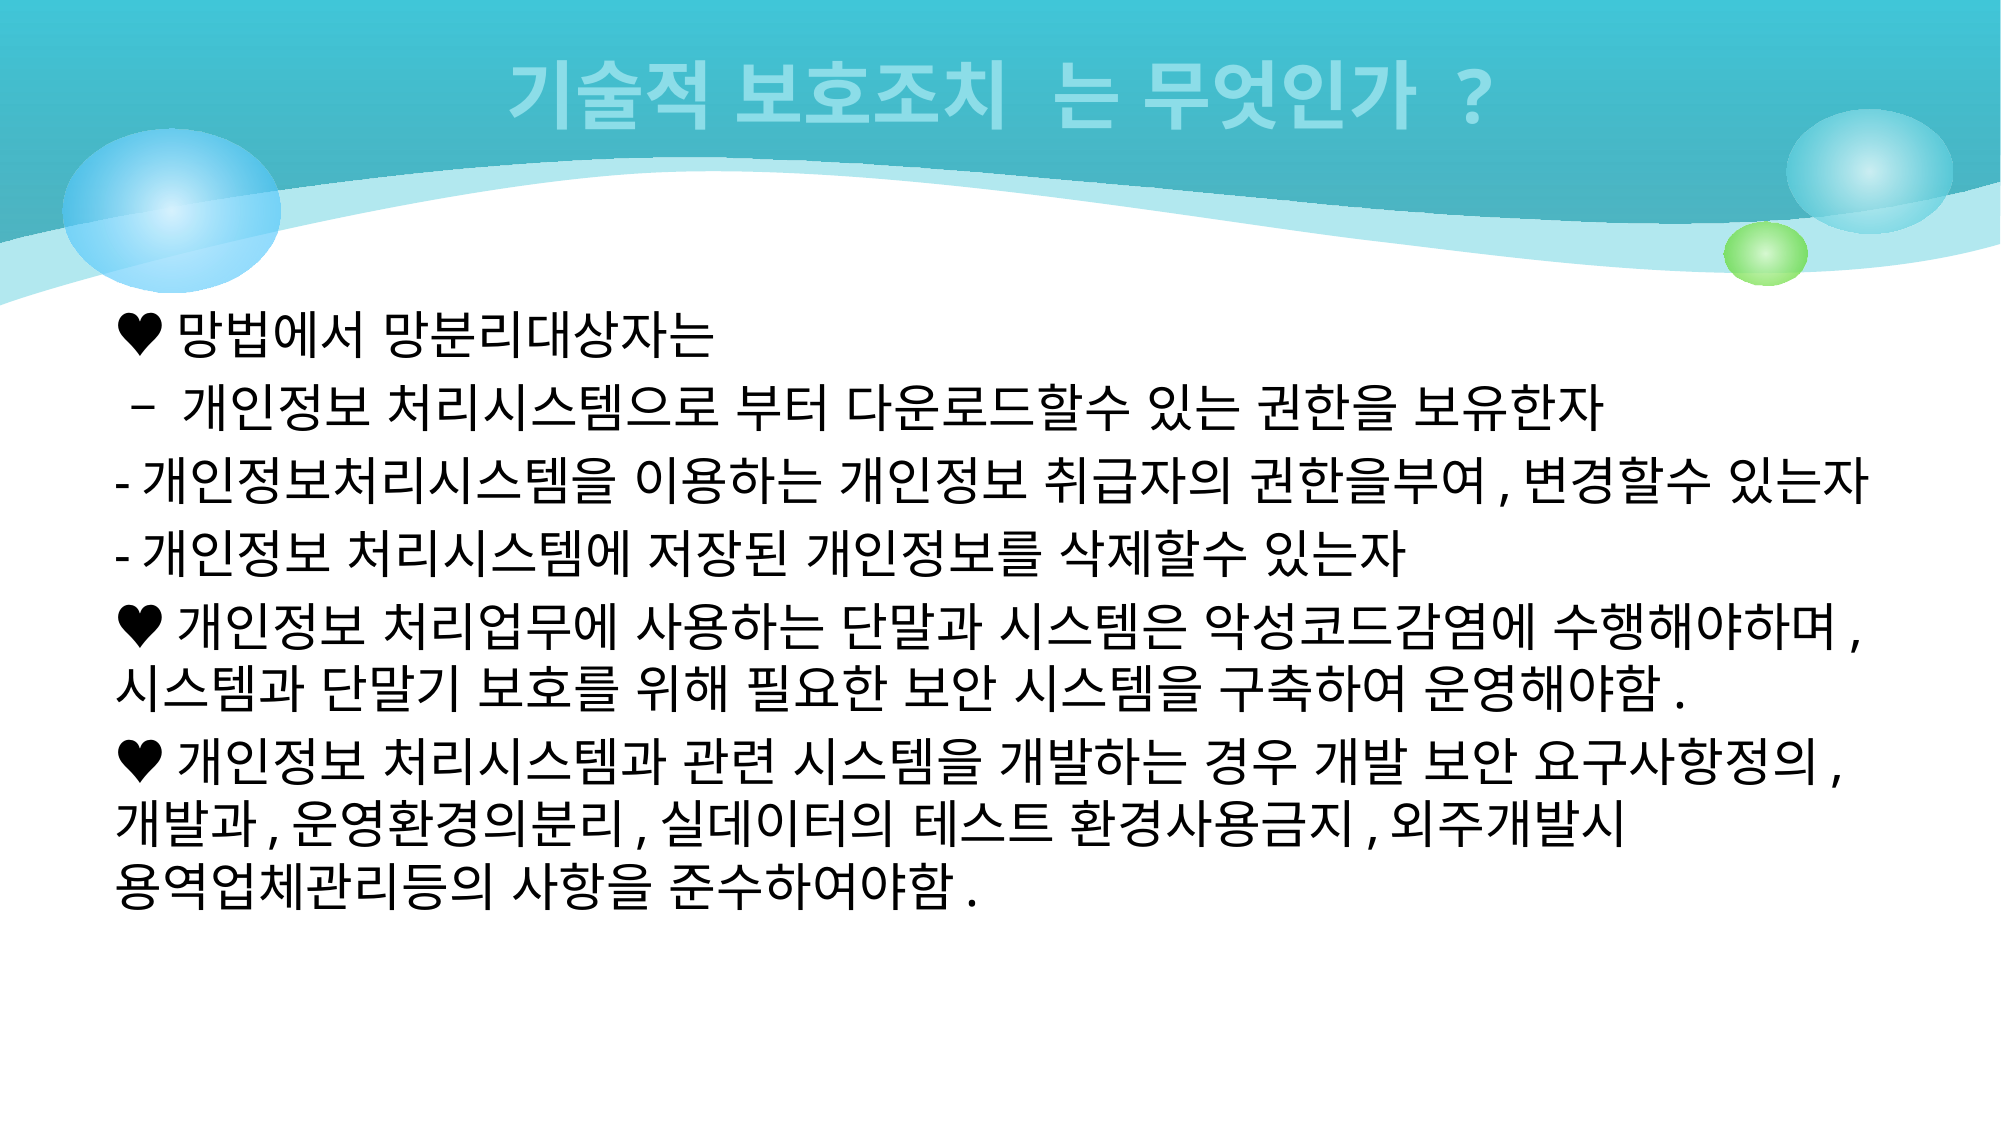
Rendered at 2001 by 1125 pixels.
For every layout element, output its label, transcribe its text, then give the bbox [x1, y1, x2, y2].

title 기술적 보호조치 는 무엇인가 ? [99, 0, 1900, 188]
list ♥망법에서 망분리대상자는 – 개인정보 처리시스템으로 부터 다운로드할수 있는 권한을 보유한자 -개인정보처리시스템을 이용하는 개인정보 취급자의 권한을부여,변경할수 있는자 -개인정보 처리시스템에 저장된 개인정보를 삭제할수 있는자 ♥개인정보 처리업무에 사용하는 단말과 시스템은 악성코드감염에 수행해야하며,시스템과 단말기 보호를 위해 필요한 보안 시스템을 구축하여 운영해야함. ♥개인정보 처리시스템과 관련 시스템을 개발하는 경우 개발 보안 요구사항정의,개발과,운영환경의분리,실데이터의 테스트 환경사용금지,외주개발시 용역업체관리등의 사항을 준수하여야함. [99, 295, 1900, 1038]
